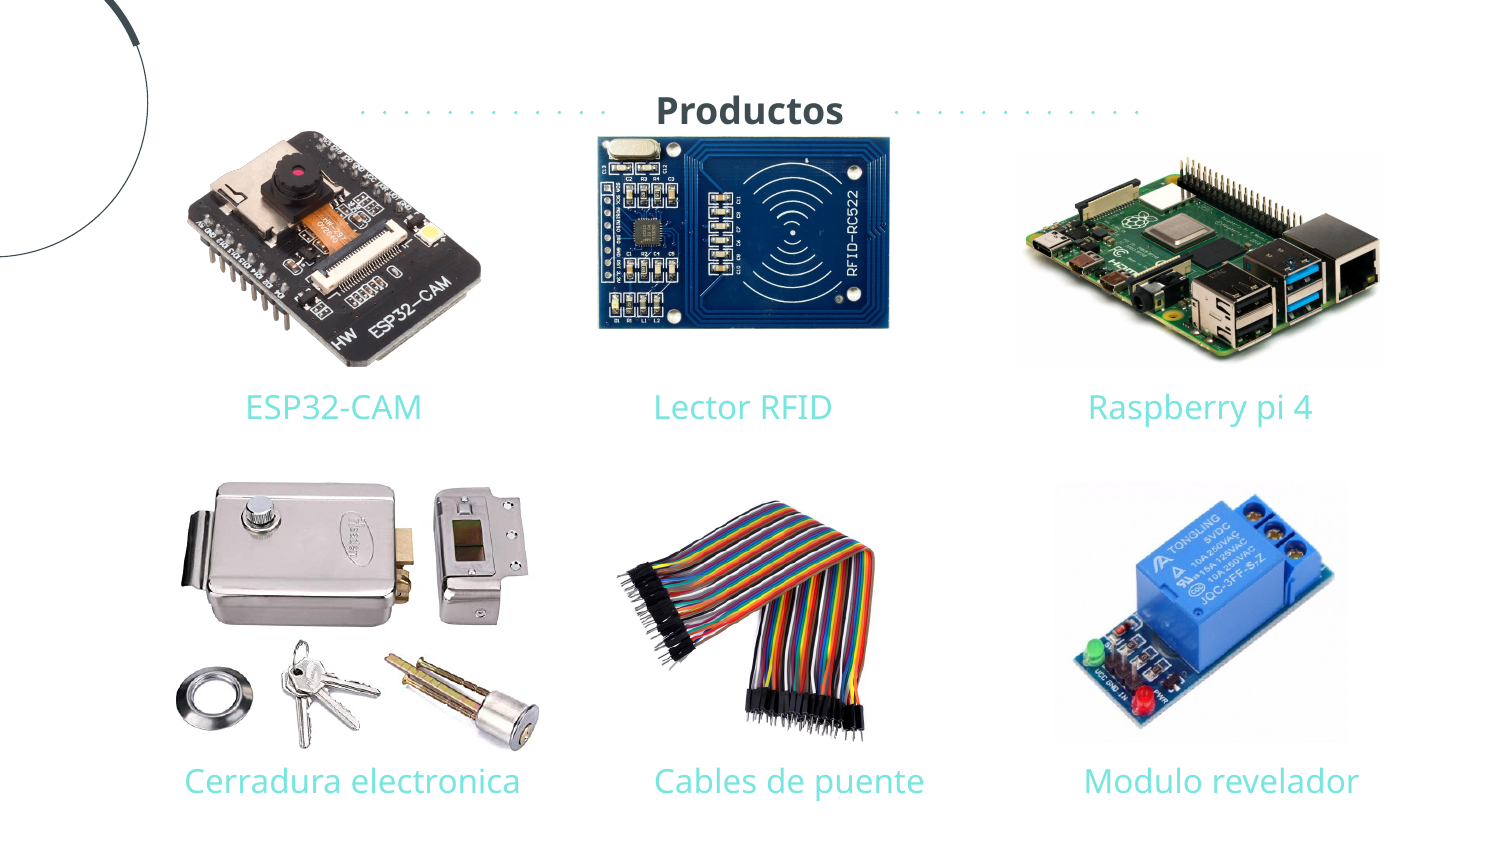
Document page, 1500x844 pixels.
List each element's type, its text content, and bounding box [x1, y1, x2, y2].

picture [1054, 469, 1348, 743]
picture [596, 136, 890, 329]
title Cerradura electronica [152, 755, 562, 815]
title Modulo revelador [1037, 755, 1406, 815]
picture [172, 479, 542, 756]
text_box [360, 110, 606, 115]
title Lector RFID [582, 381, 905, 441]
title ESP32-CAM [173, 381, 496, 441]
title Productos [278, 71, 1222, 166]
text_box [894, 110, 1140, 115]
picture [611, 479, 889, 756]
picture [1015, 152, 1385, 370]
picture [187, 131, 481, 367]
title Raspberry pi 4 [1039, 381, 1362, 441]
title Cables de puente [605, 755, 974, 815]
